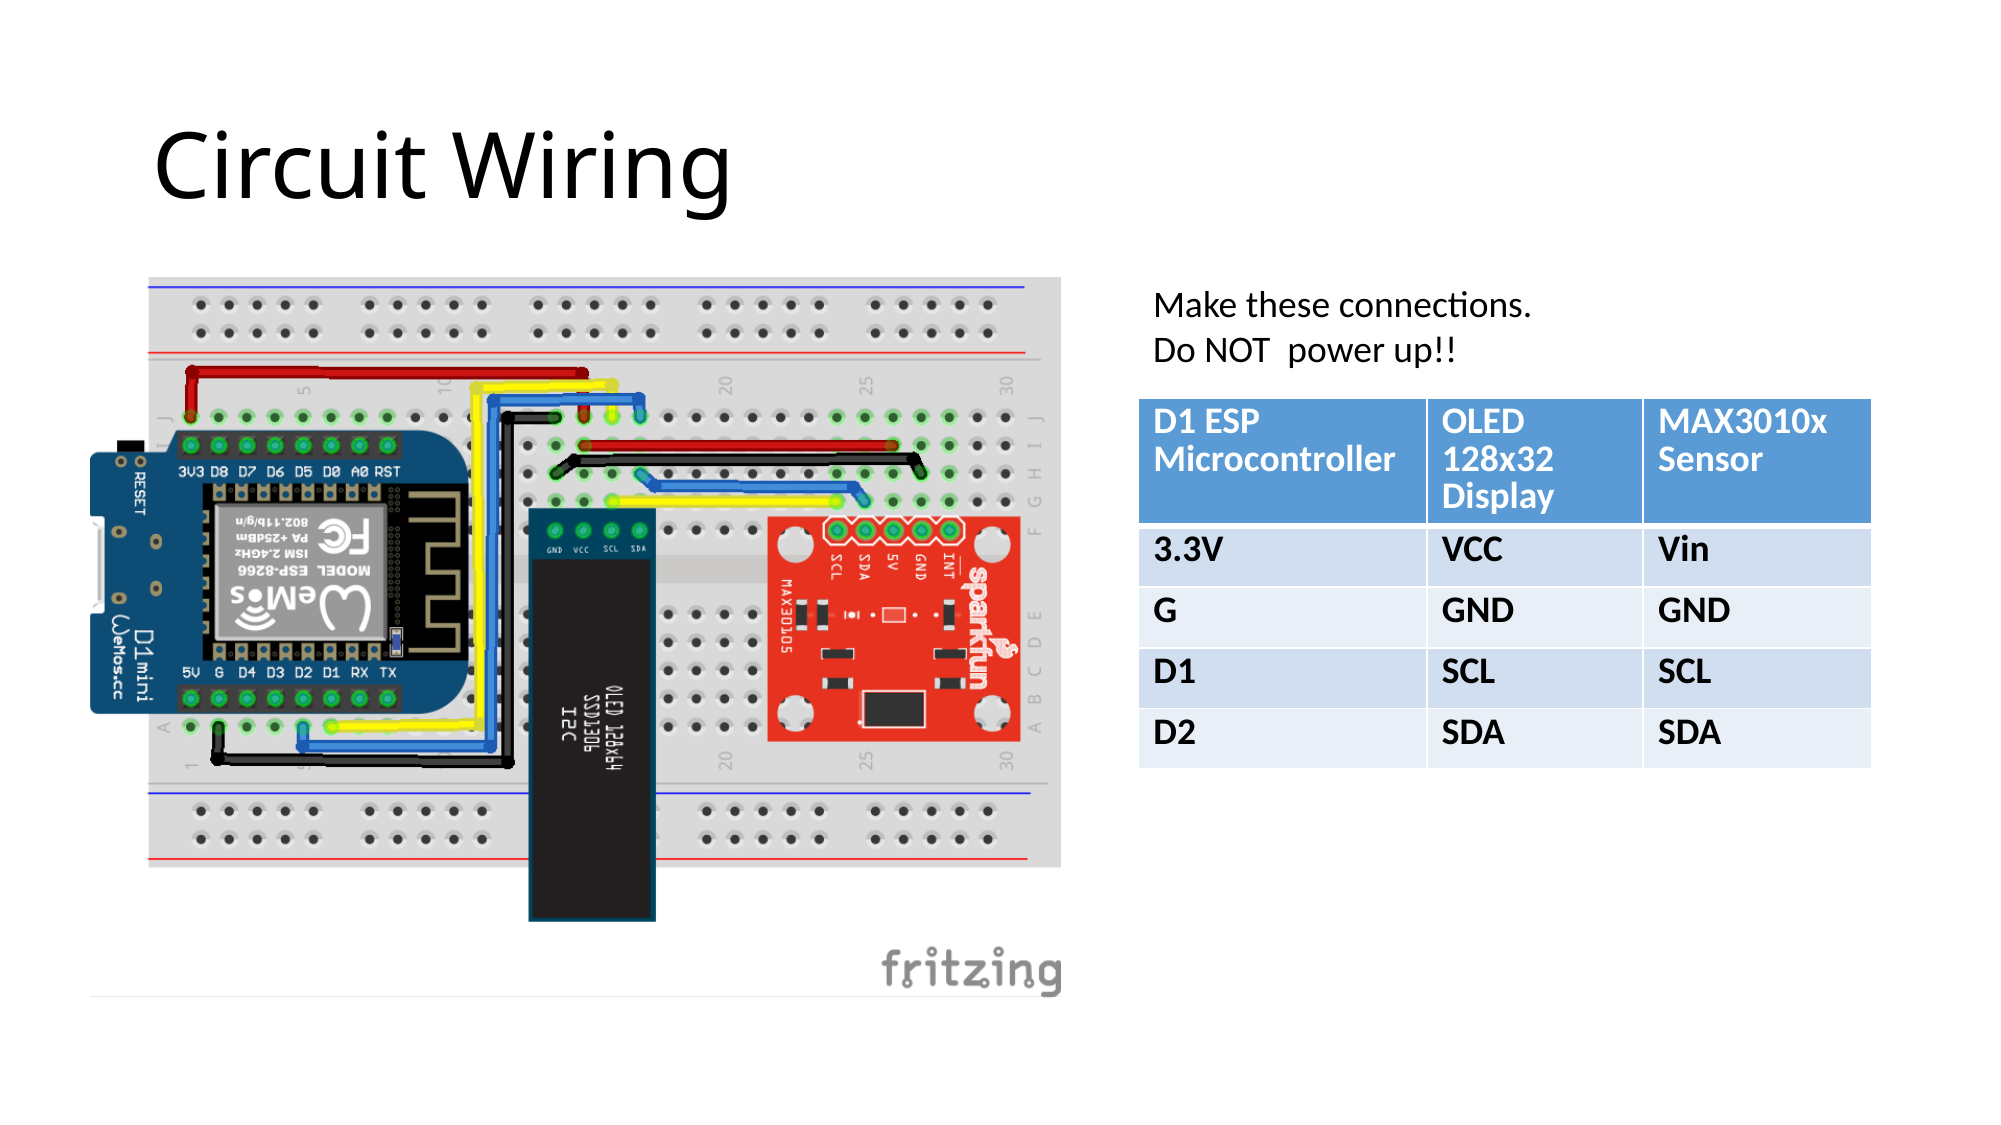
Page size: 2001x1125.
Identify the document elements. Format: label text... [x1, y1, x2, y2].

title Circuit Wiring [137, 59, 1863, 278]
table_cell GND [1428, 588, 1642, 647]
table_cell D1 [1139, 649, 1426, 708]
table_cell SCL [1428, 649, 1642, 708]
table_cell GND [1644, 588, 1871, 647]
table_cell SDA [1428, 709, 1642, 768]
table_header MAX3010x Sensor [1644, 399, 1871, 523]
table_cell SCL [1644, 649, 1871, 708]
picture [90, 277, 1061, 998]
text_box Make these connections. Do NOT power up!! [1138, 272, 1829, 378]
table_header OLED 128x32 Display [1428, 399, 1642, 523]
table_cell SDA [1644, 709, 1871, 768]
table_cell G [1139, 588, 1426, 647]
table_header D1 ESP Microcontroller [1139, 399, 1426, 523]
table_cell D2 [1139, 709, 1426, 768]
table_cell 3.3V [1139, 529, 1426, 586]
table_cell Vin [1644, 529, 1871, 586]
table_cell VCC [1428, 529, 1642, 586]
